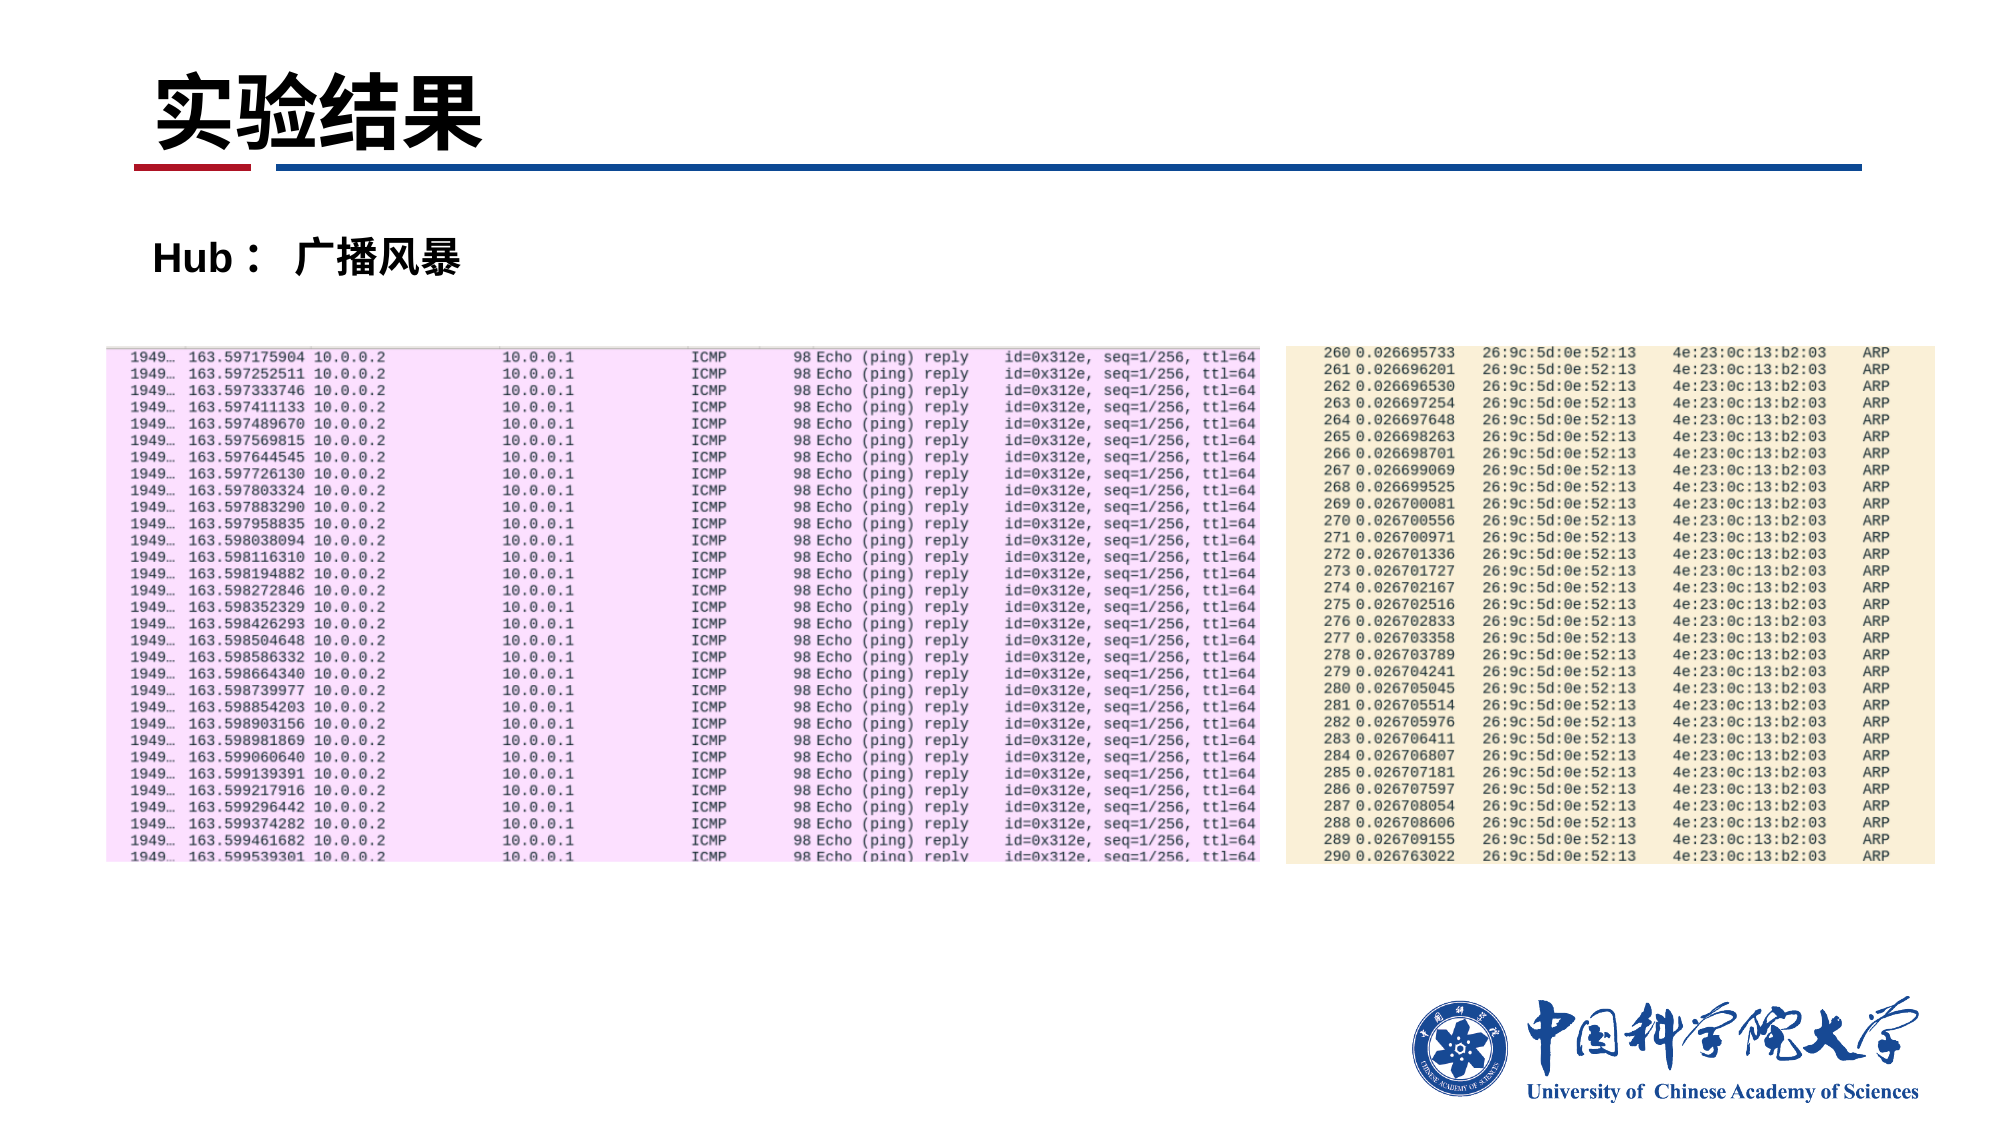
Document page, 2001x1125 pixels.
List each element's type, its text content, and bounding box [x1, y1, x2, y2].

picture [102, 346, 1260, 864]
title 实验结果 [137, 0, 1863, 168]
text_box Hub： 广播风暴 [137, 223, 775, 289]
picture [1412, 996, 1919, 1103]
picture [1286, 346, 1935, 864]
